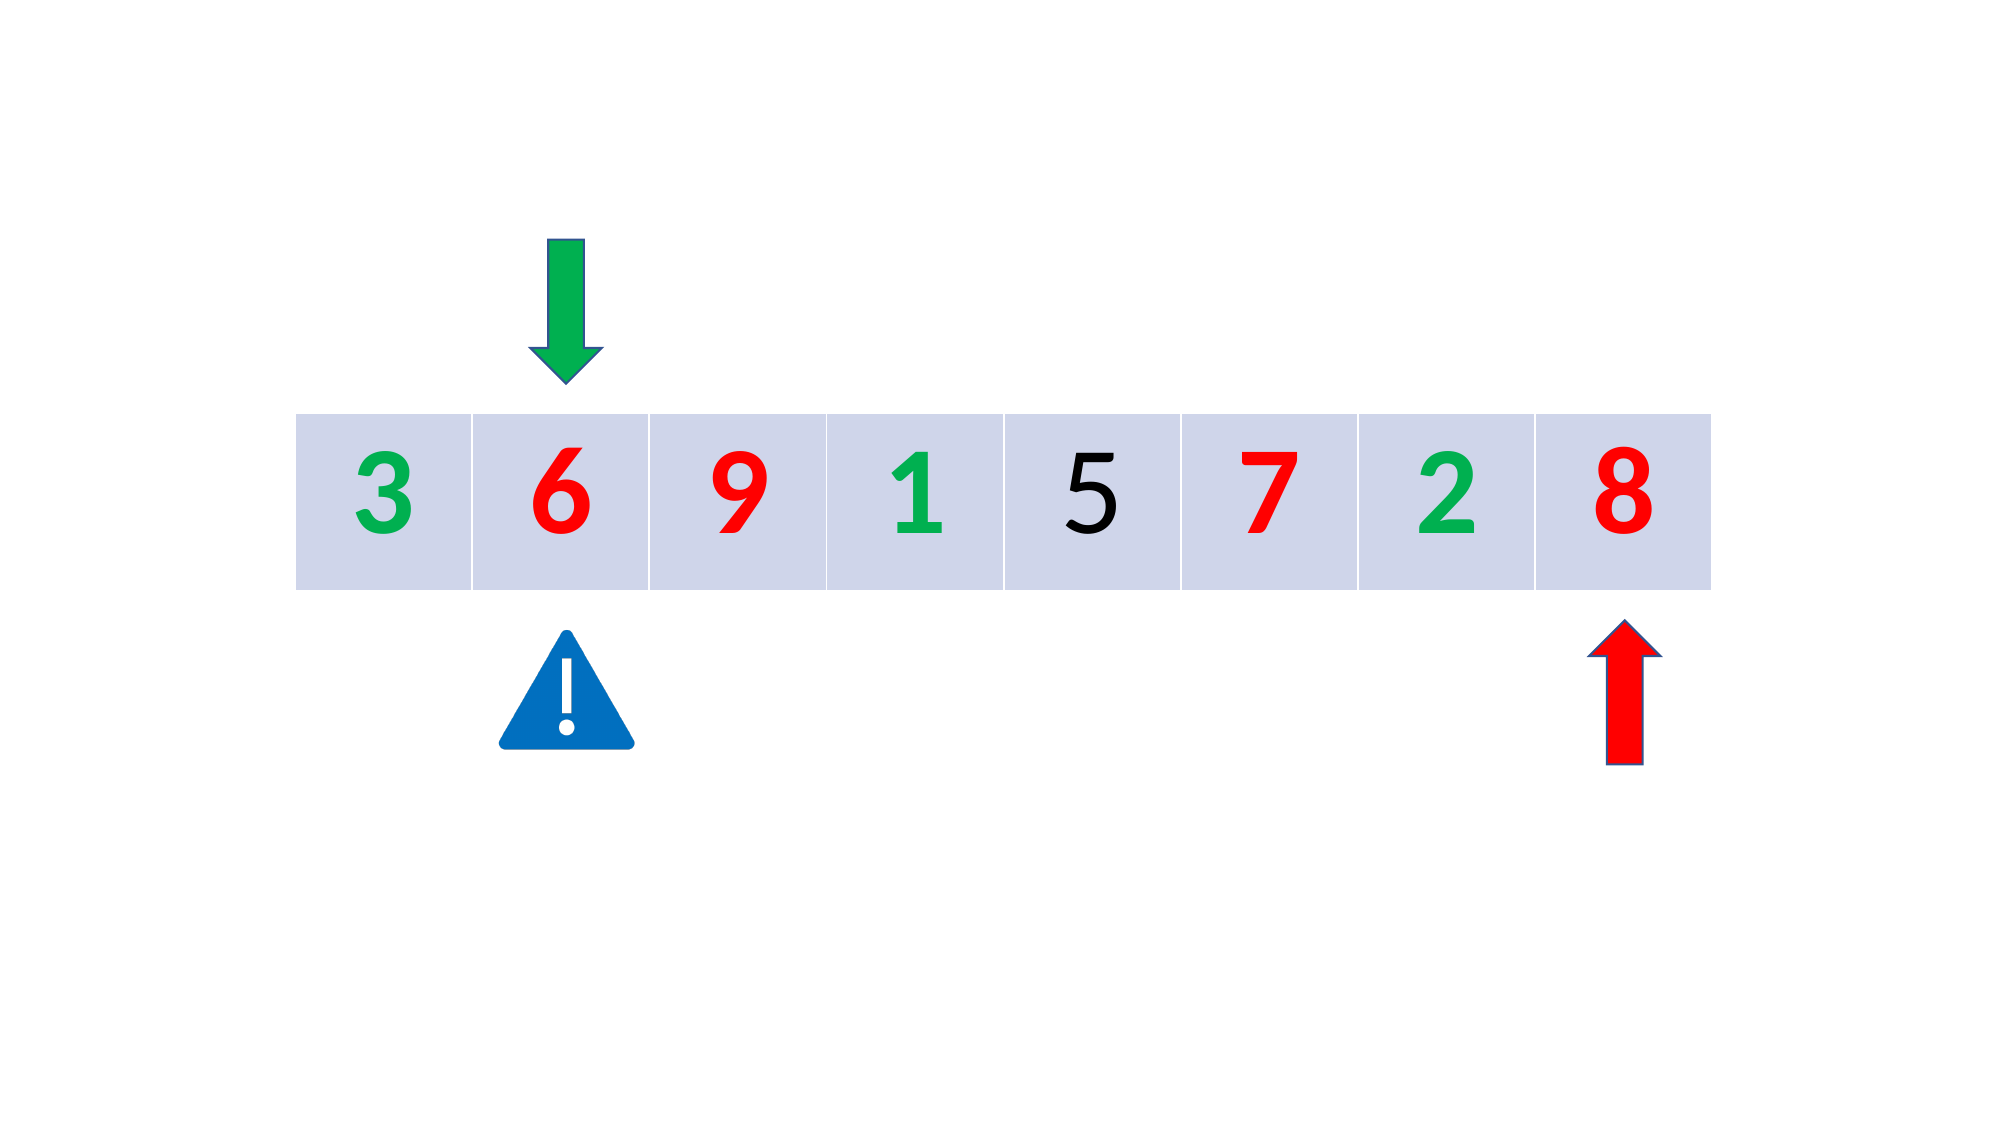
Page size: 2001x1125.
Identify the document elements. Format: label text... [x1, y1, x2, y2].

table_header 1 [827, 414, 1003, 590]
text_box [1586, 618, 1663, 766]
table_header 7 [1182, 414, 1357, 590]
table_header 8 [1536, 414, 1711, 590]
picture [491, 614, 642, 765]
table_header 5 [1005, 414, 1180, 590]
table_header 3 [296, 414, 471, 590]
table_header 9 [650, 414, 826, 590]
text_box [527, 238, 605, 386]
table_header 2 [1359, 414, 1534, 590]
table_header 6 [473, 414, 648, 590]
